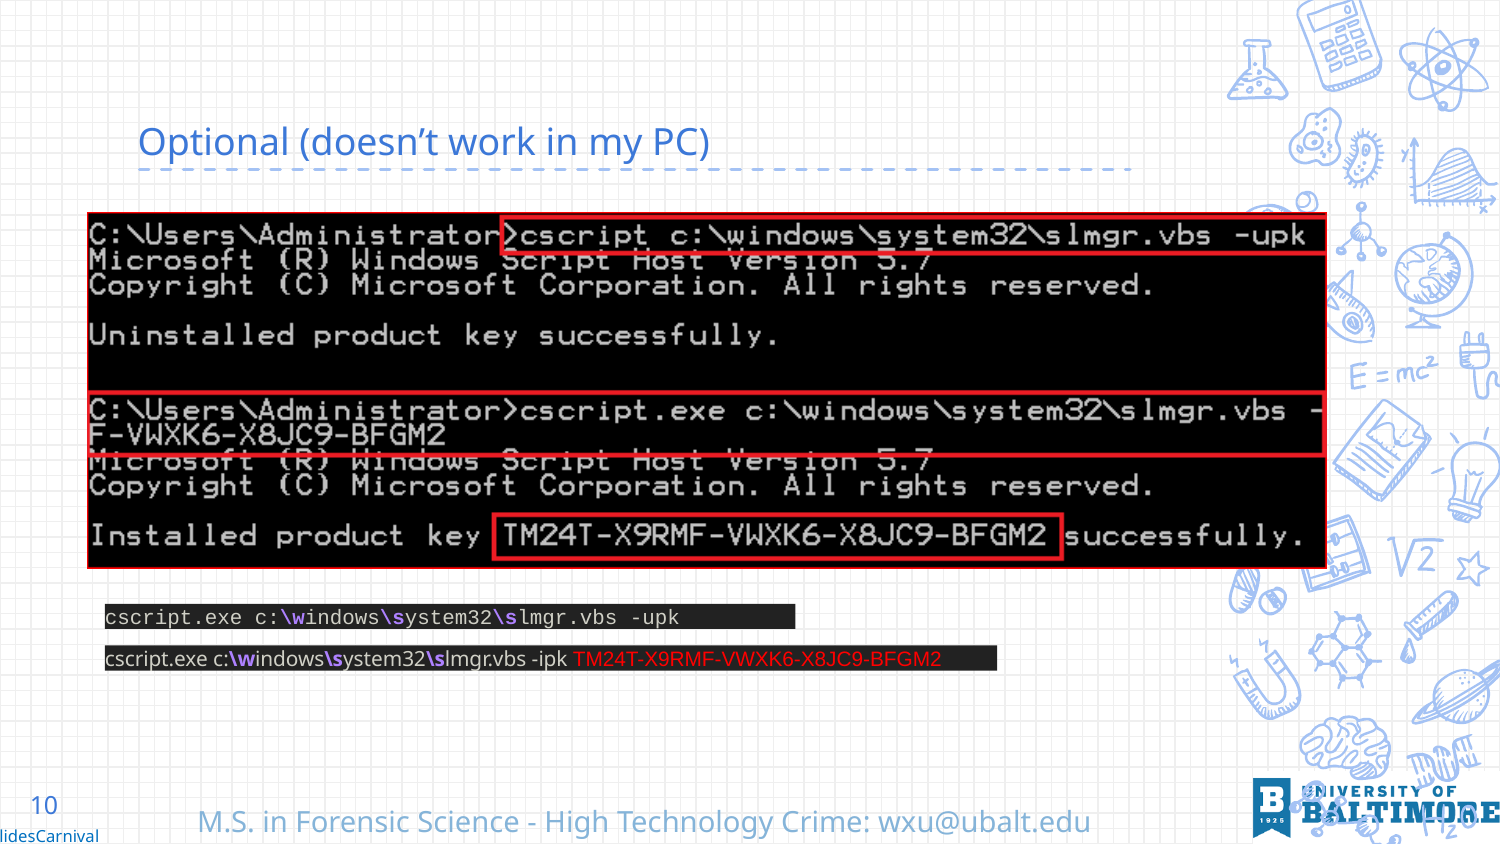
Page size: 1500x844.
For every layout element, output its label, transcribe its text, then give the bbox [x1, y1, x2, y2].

title Optional (doesn’t work in my PC) [122, 36, 1130, 178]
picture [86, 212, 1327, 570]
picture [1316, 786, 1321, 797]
picture [1253, 771, 1500, 844]
slide_number 10 [14, 774, 105, 840]
text_box cscript.exe c:\windows\system32\slmgr.vbs -upk [104, 603, 796, 629]
picture [1365, 817, 1376, 833]
text_box cscript.exe c:\windows\system32\slmgr.vbs -ipk TM24T-X9RMF-VWXK6-X8JC9-BFGM2 [104, 645, 998, 671]
picture [1327, 813, 1336, 822]
